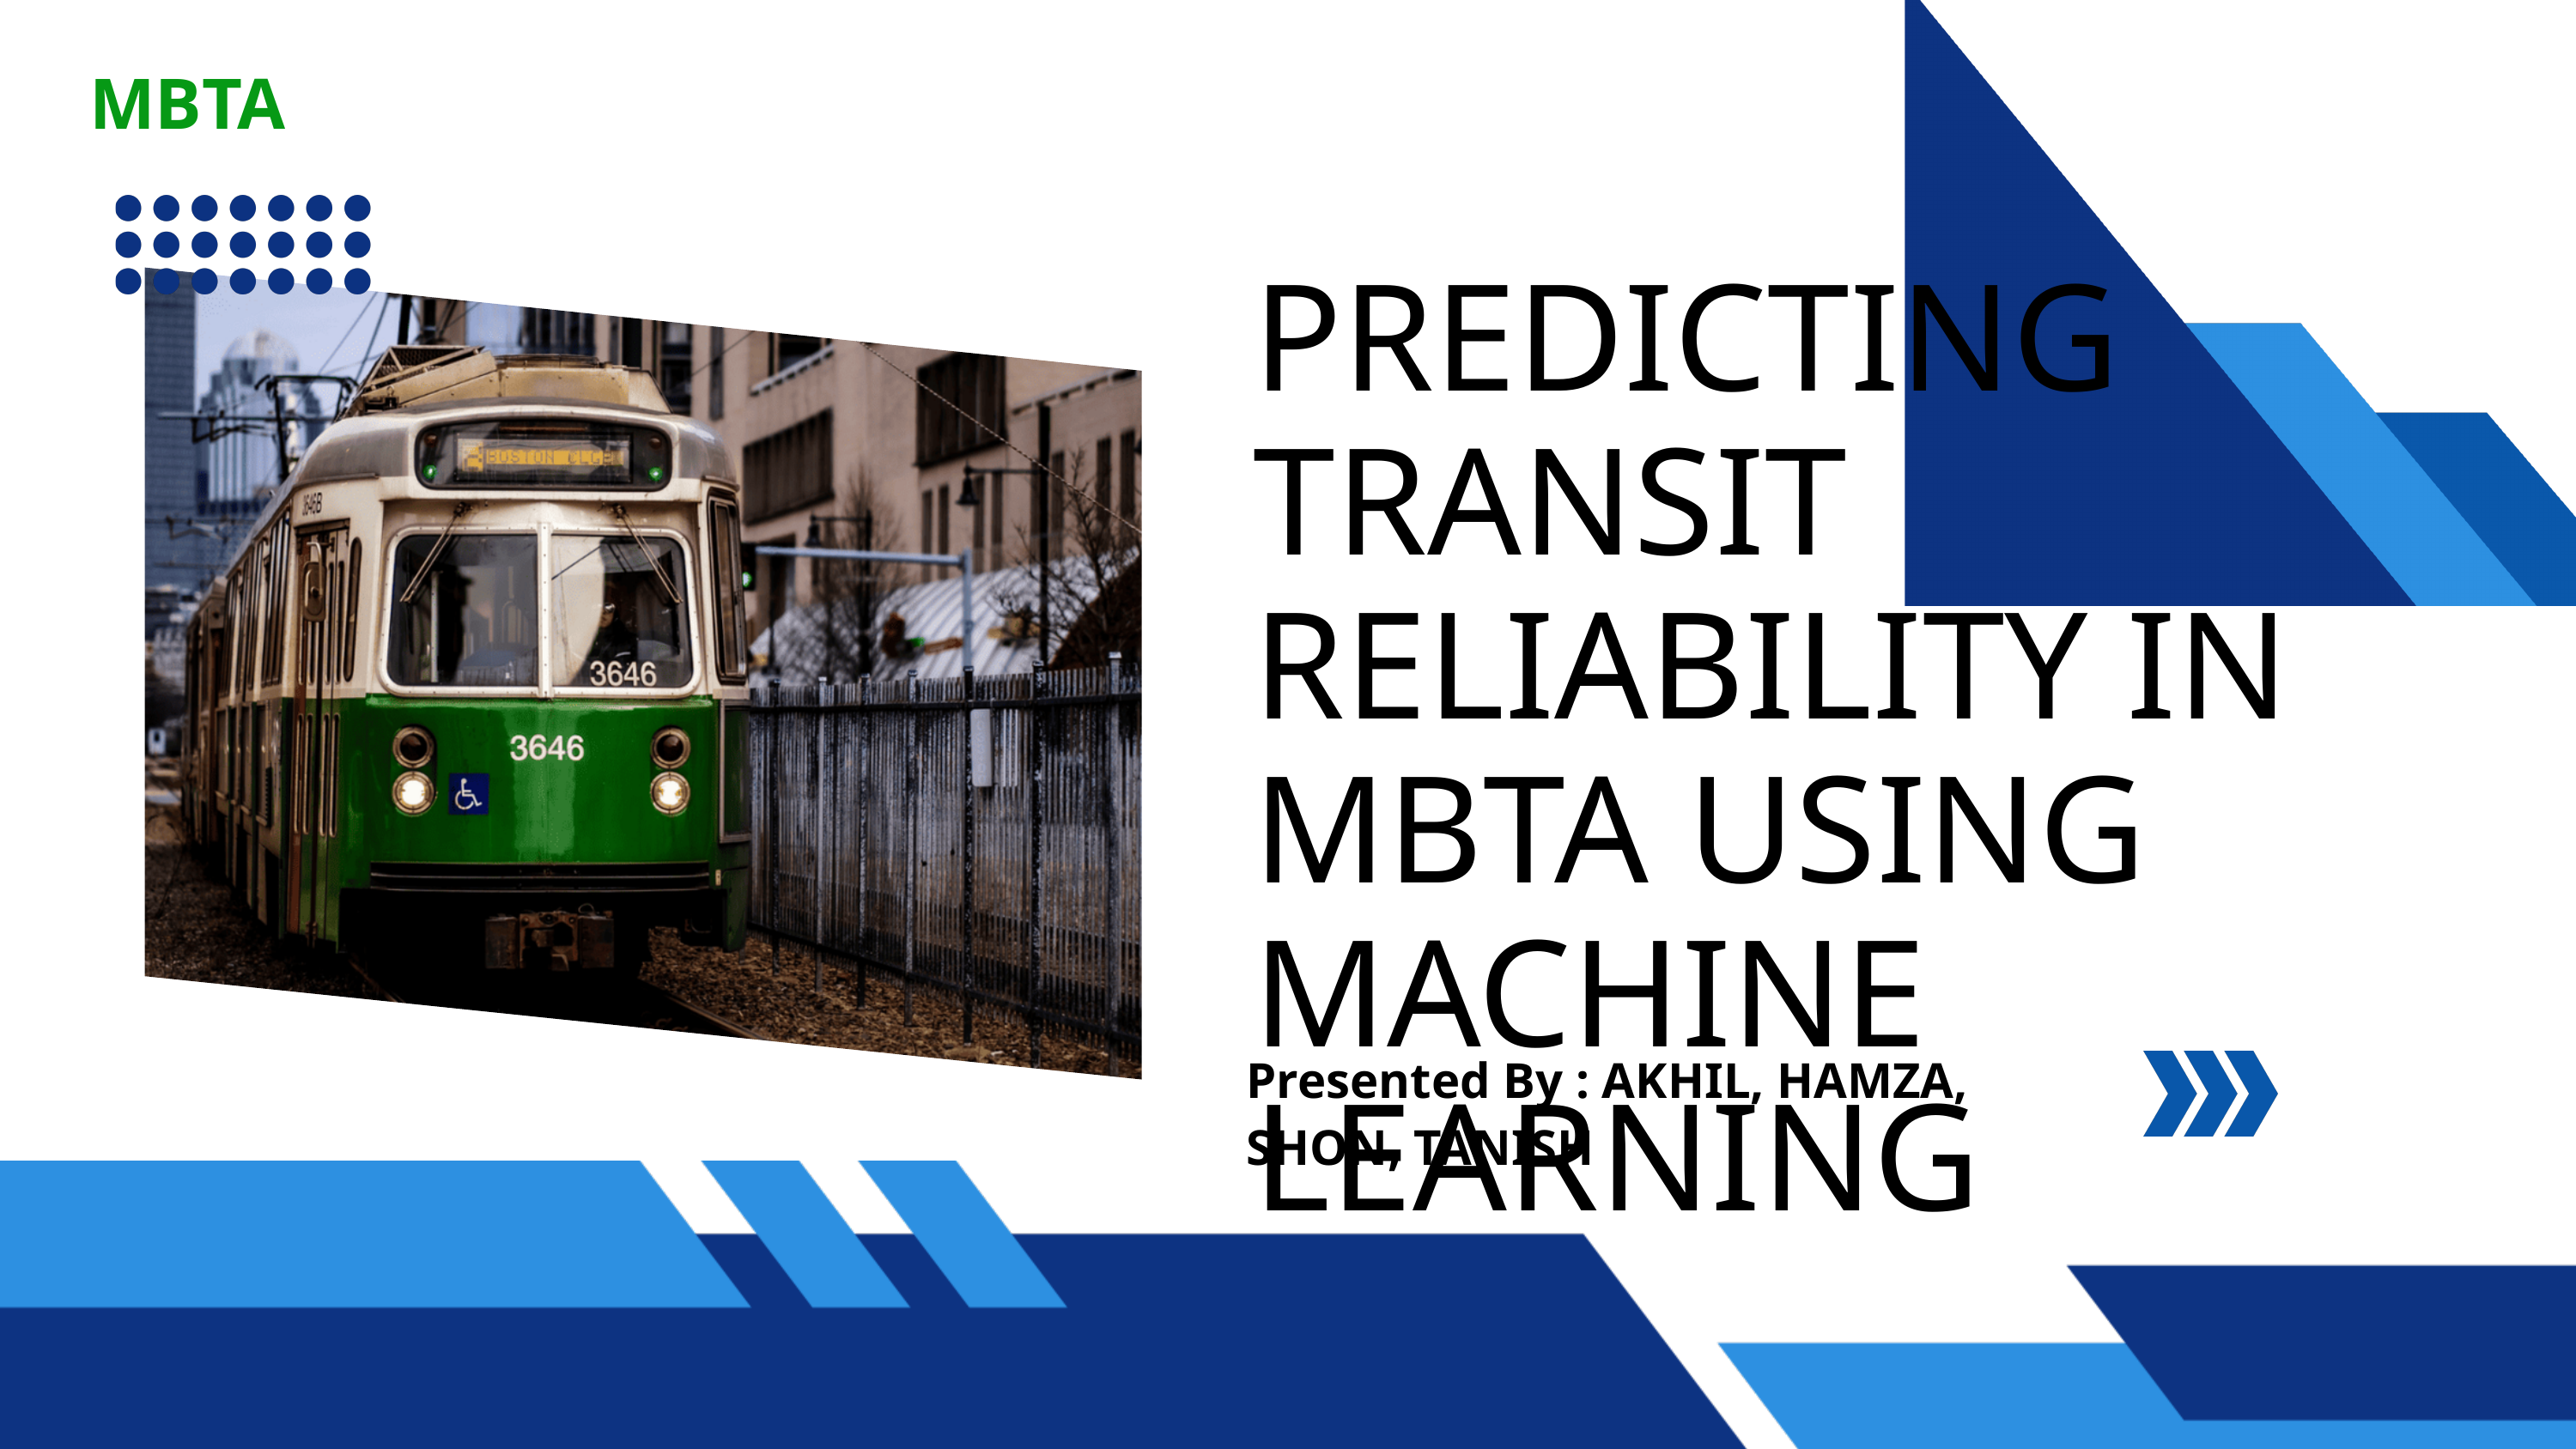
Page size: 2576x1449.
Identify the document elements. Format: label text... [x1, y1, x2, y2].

text_box [115, 195, 378, 294]
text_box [144, 267, 1142, 1080]
text_box PREDICTING TRANSIT RELIABILITY IN MBTA USING MACHINE LEARNING [1253, 256, 2514, 1240]
text_box Presented By : AKHIL, HAMZA, SHON, TANISH [1246, 1040, 2117, 1176]
text_box [1905, 0, 2576, 606]
text_box MBTA [89, 73, 302, 143]
text_box [0, 1161, 2576, 1449]
